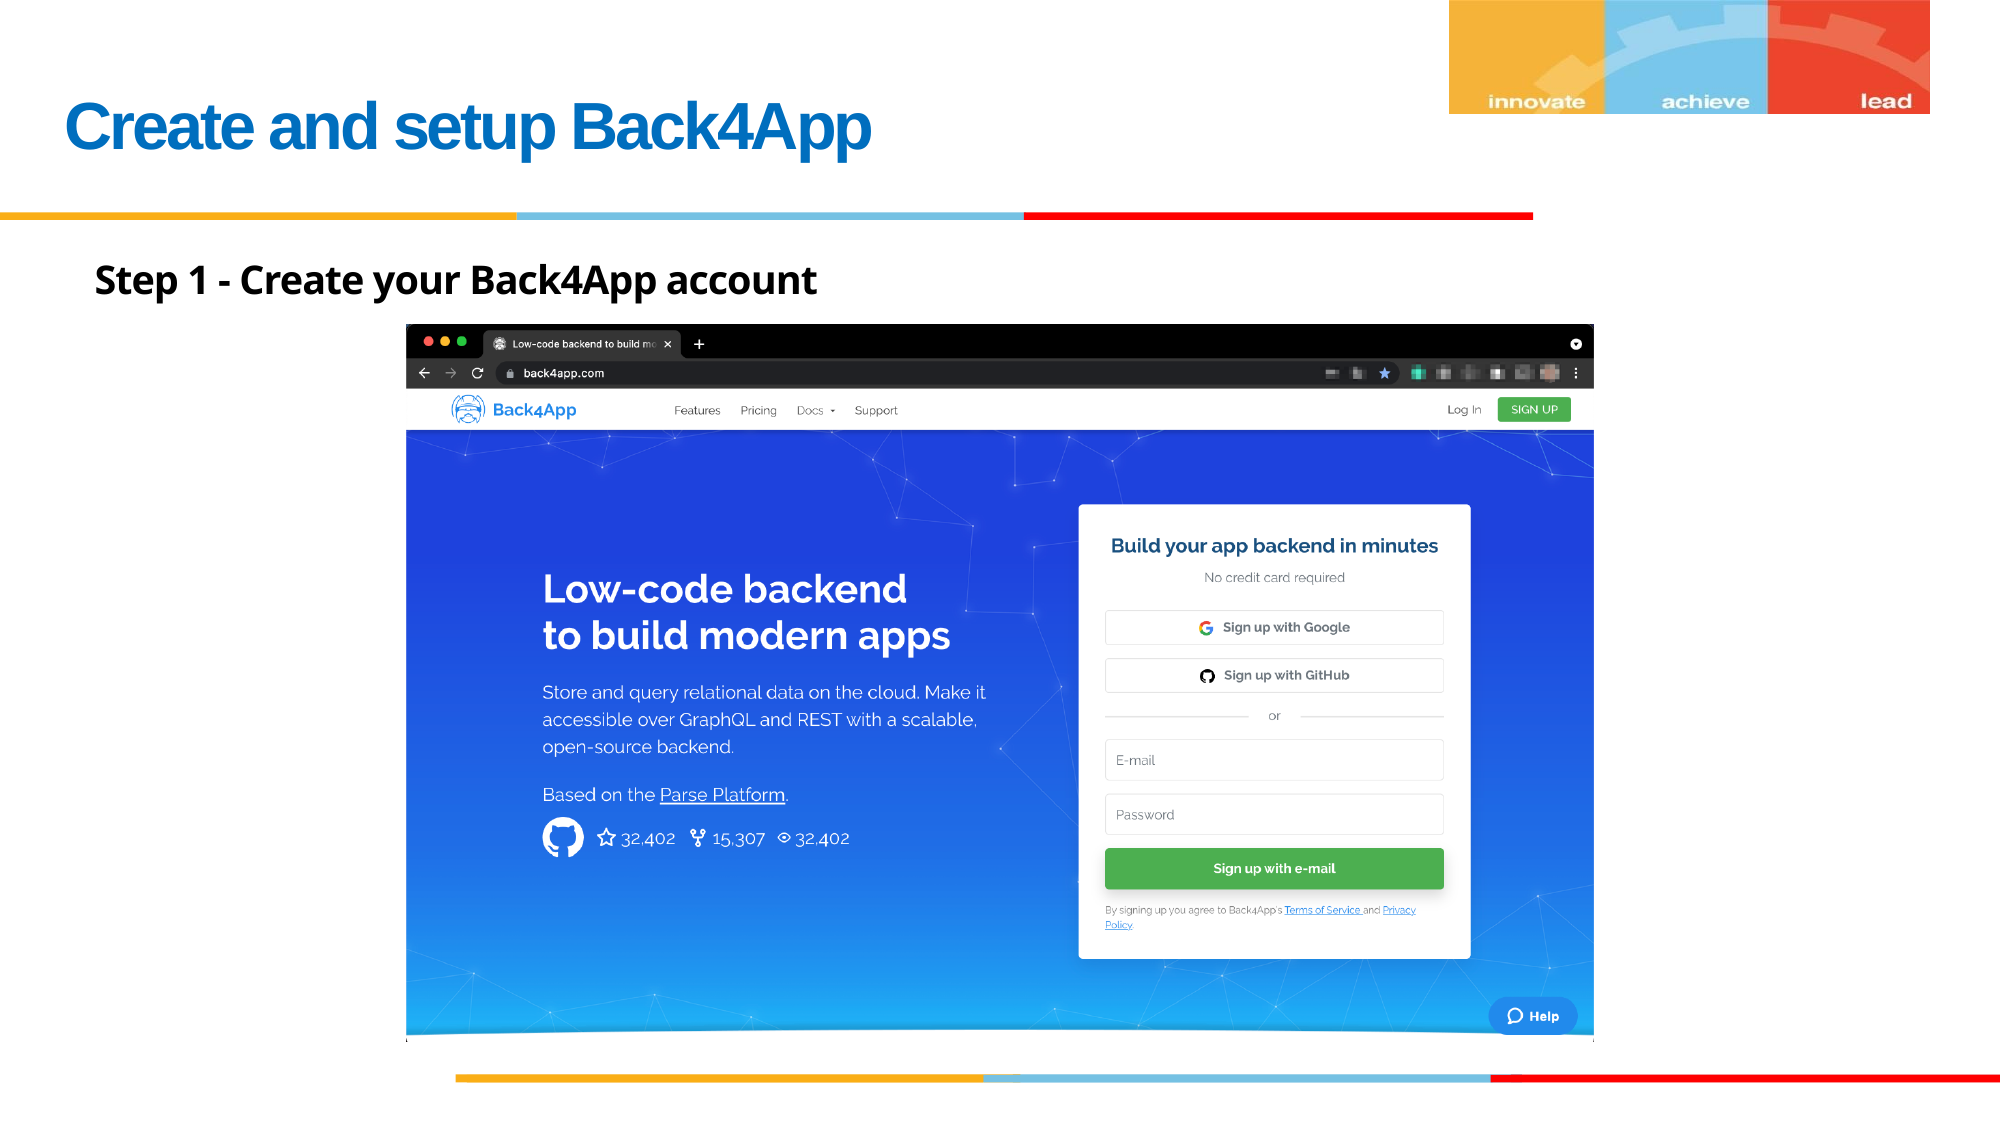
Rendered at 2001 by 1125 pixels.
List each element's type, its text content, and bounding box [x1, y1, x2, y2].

title Create and setup Back4App [62, 81, 1410, 272]
picture [1449, 0, 1930, 114]
picture [405, 324, 1594, 1042]
text_box Step 1 - Create your Back4App account [92, 253, 1900, 400]
